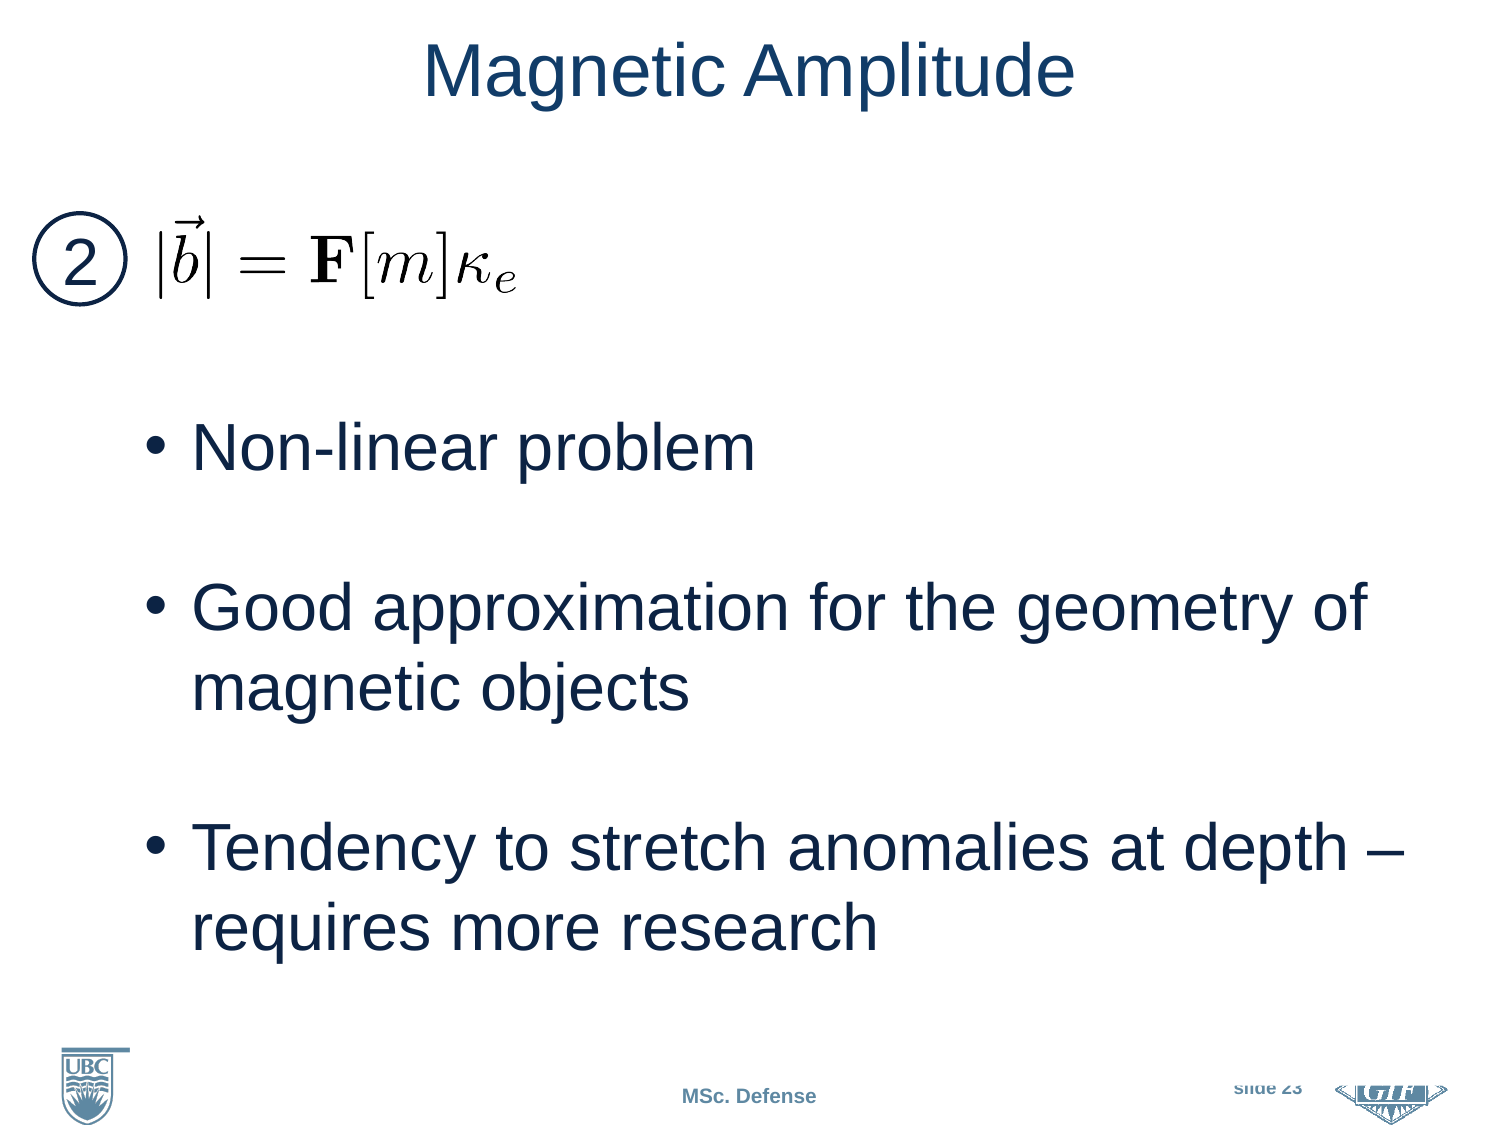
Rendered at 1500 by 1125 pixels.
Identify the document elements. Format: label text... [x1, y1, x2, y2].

picture [1333, 1088, 1448, 1125]
title Magnetic Amplitude [150, 14, 1350, 125]
picture [61, 1054, 118, 1125]
text_box 2 [32, 211, 128, 307]
text_box Non-linear problem Good approximation for the geometry of magnetic objects Tendency to stretch anomalies at depth – requires more research [128, 360, 1466, 1088]
picture [159, 215, 516, 299]
